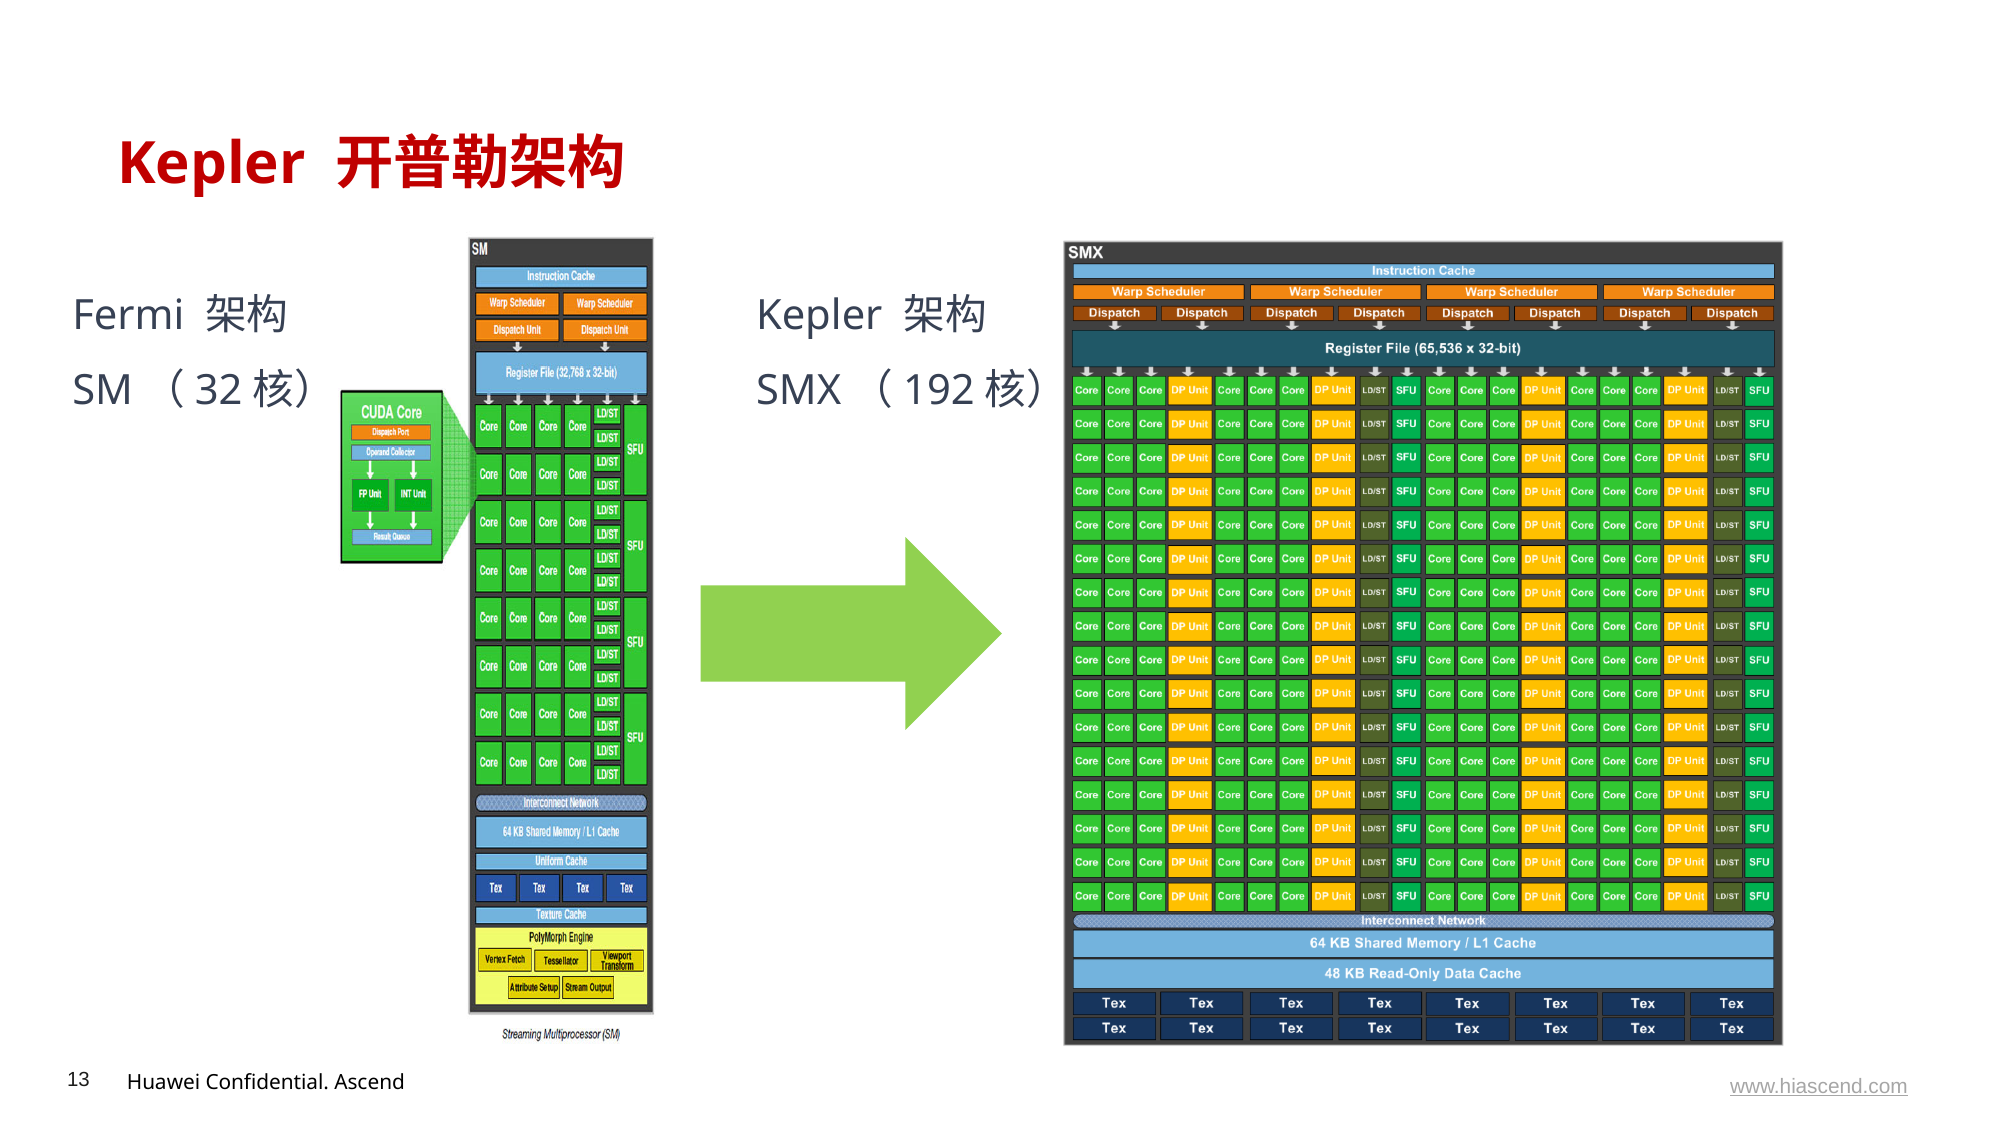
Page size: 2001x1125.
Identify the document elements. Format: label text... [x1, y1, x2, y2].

picture [1044, 231, 1792, 1047]
text_box Kepler 架构 SMX（192核） [741, 255, 1039, 421]
title Kepler 开普勒架构 [102, 111, 1901, 209]
picture [338, 231, 659, 1050]
text_box [700, 537, 1002, 730]
text_box Fermi 架构 SM（32核） [57, 255, 333, 421]
